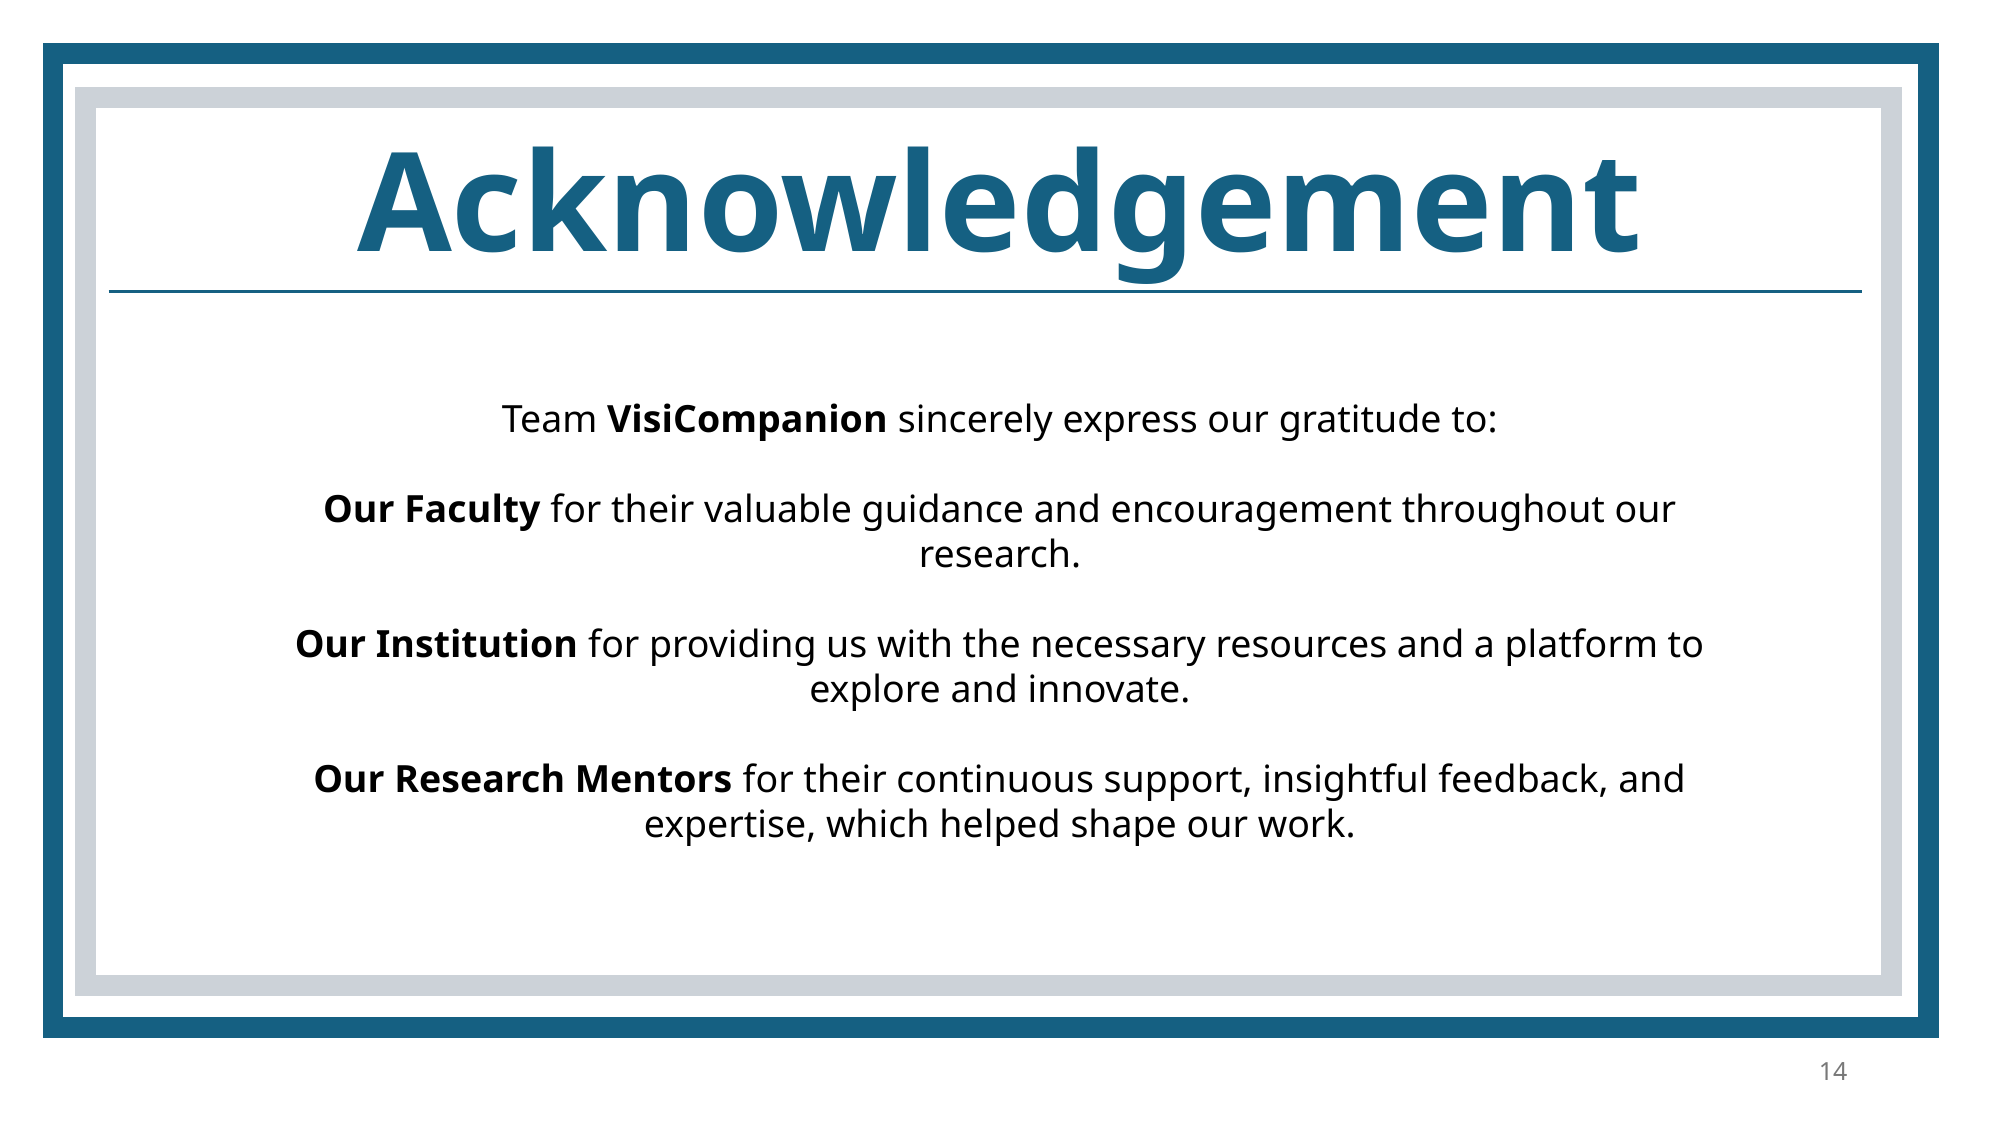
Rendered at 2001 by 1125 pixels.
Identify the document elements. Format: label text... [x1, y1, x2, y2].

text_box [51, 52, 1930, 1029]
slide_number 14 [1412, 1042, 1863, 1103]
